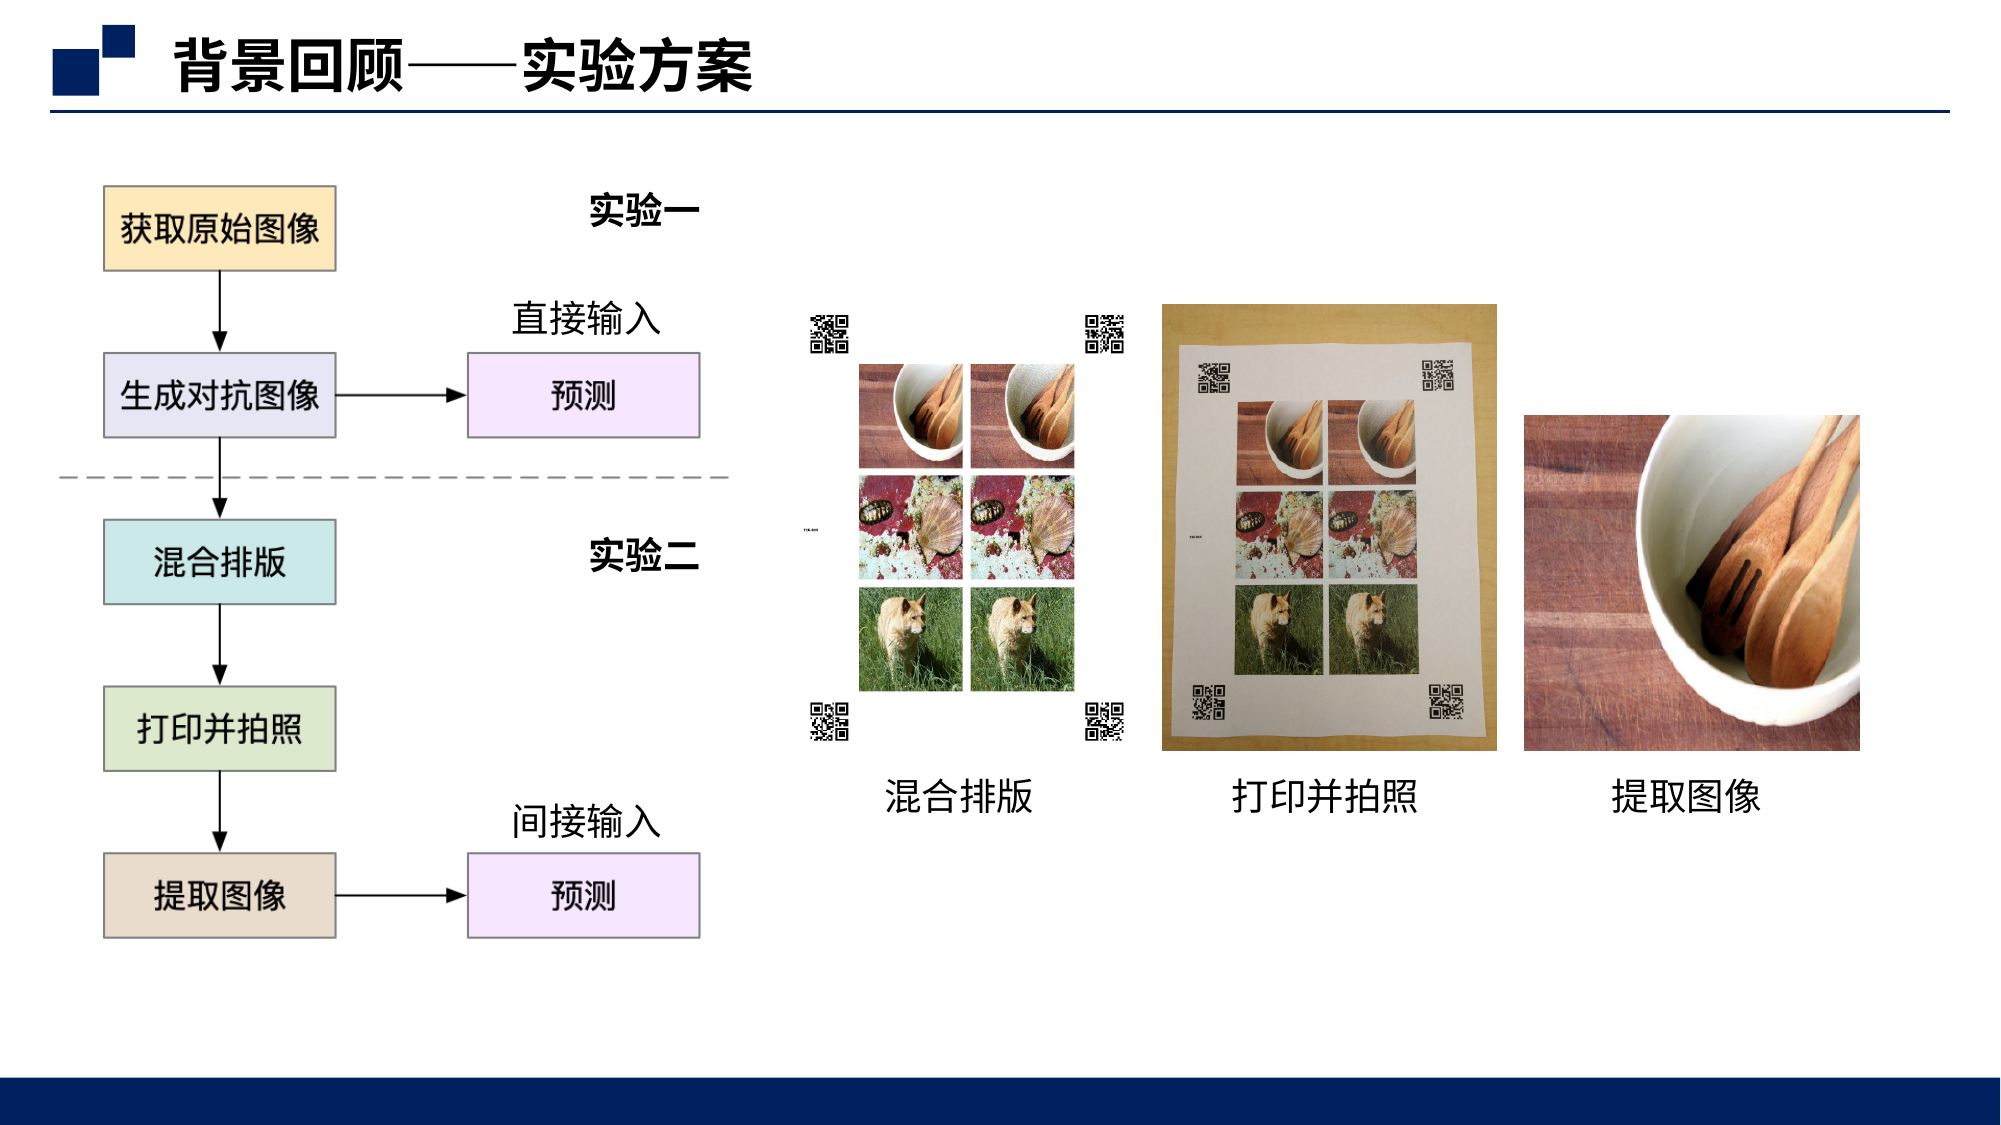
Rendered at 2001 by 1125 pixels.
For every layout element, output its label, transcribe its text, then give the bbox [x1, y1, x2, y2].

list 背景回顾——实验方案 [156, 22, 1627, 112]
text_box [787, 298, 1872, 827]
picture [54, 180, 736, 945]
